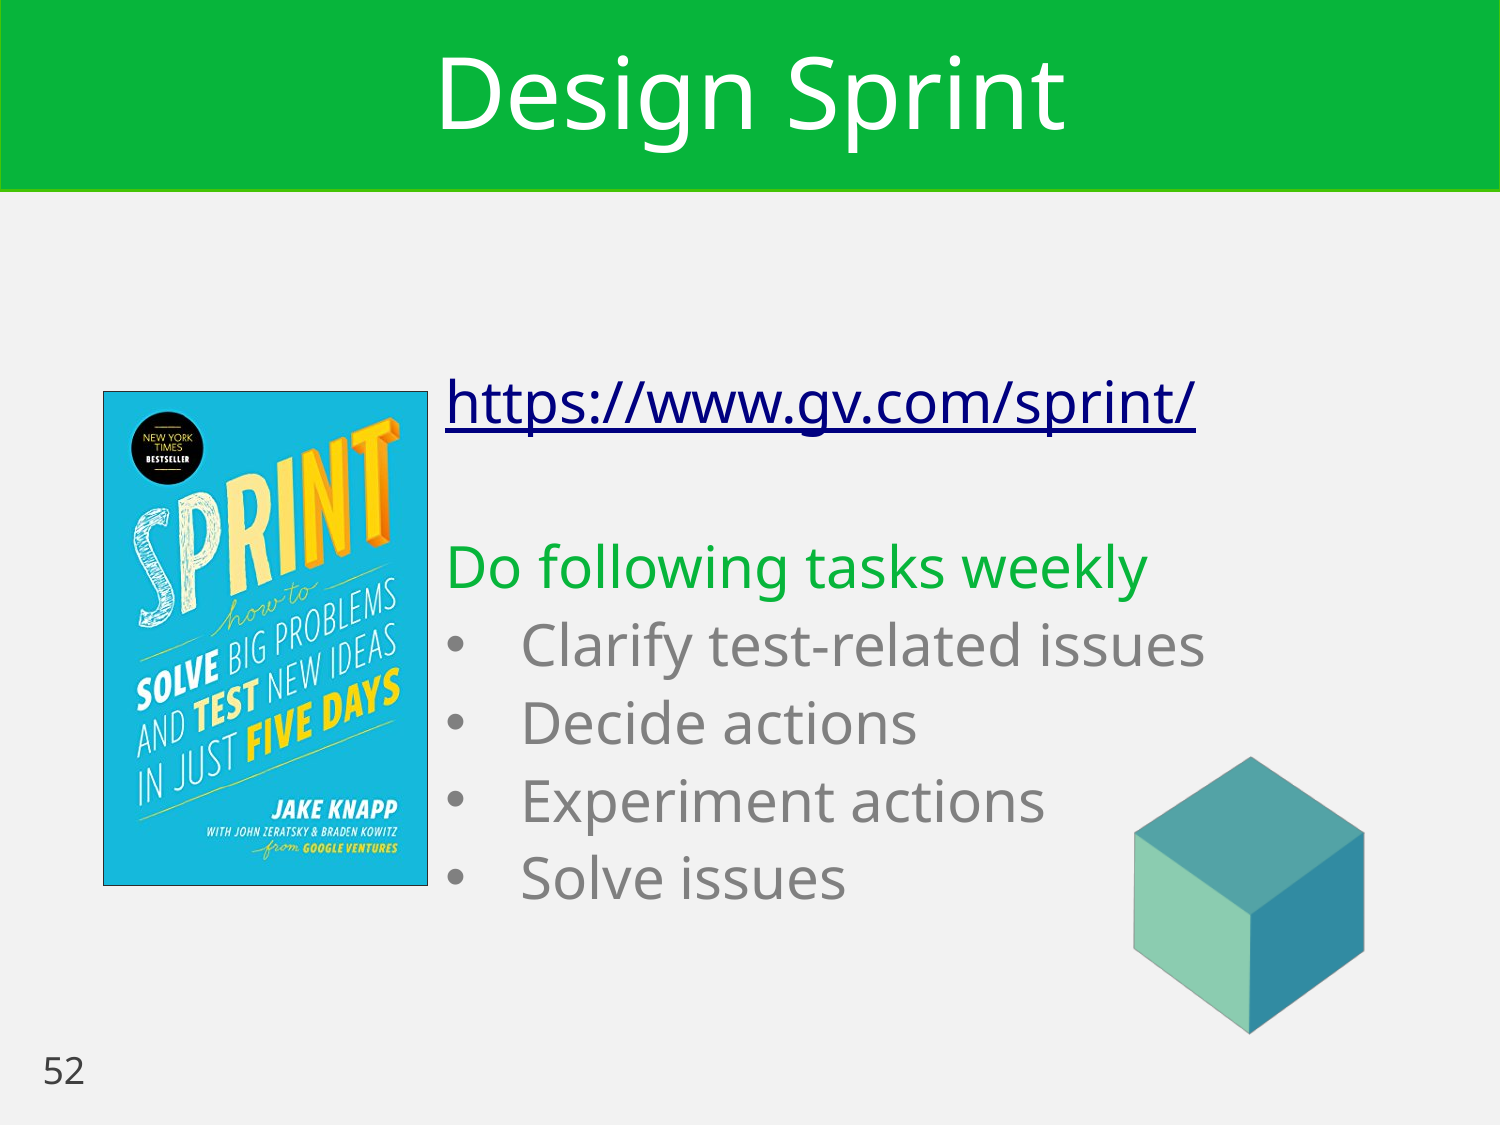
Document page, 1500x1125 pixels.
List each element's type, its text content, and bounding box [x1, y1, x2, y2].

title Design Sprint [0, 53, 1500, 140]
picture [1101, 747, 1397, 1043]
text_box https://www.gv.com/sprint/ Do following tasks weekly Clarify test-related issues Decide actions Experiment actions Solve issues [428, 277, 1397, 1000]
slide_number 52 [27, 1042, 146, 1102]
picture [103, 391, 428, 886]
